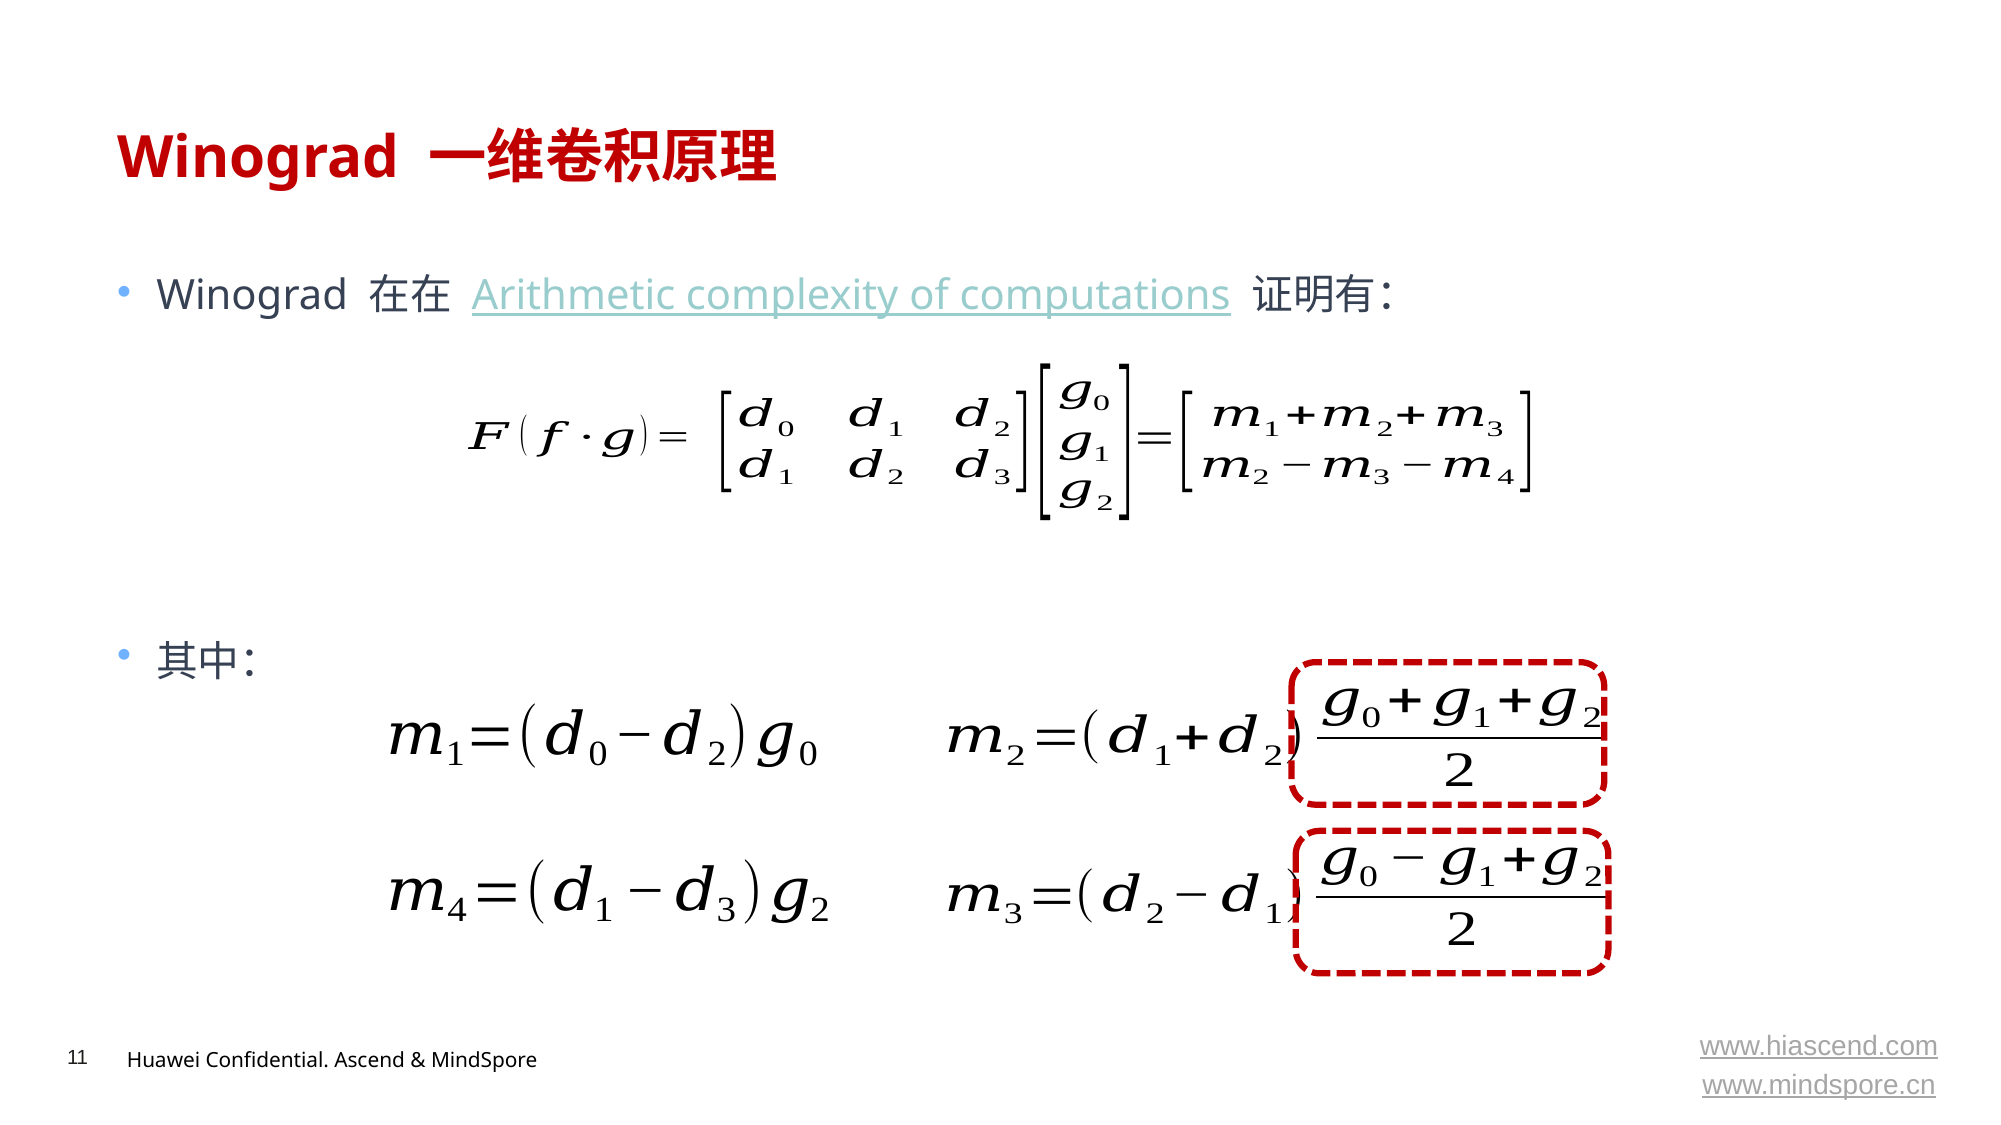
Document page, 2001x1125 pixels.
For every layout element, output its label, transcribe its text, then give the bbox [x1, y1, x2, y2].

text_box [1295, 830, 1609, 974]
list Winograd 在在 Arithmetic complexity of computations 证明有： [102, 231, 1901, 329]
title Winograd 一维卷积原理 [102, 111, 1901, 209]
text_box 其中： [102, 602, 1901, 700]
text_box [1291, 662, 1605, 805]
